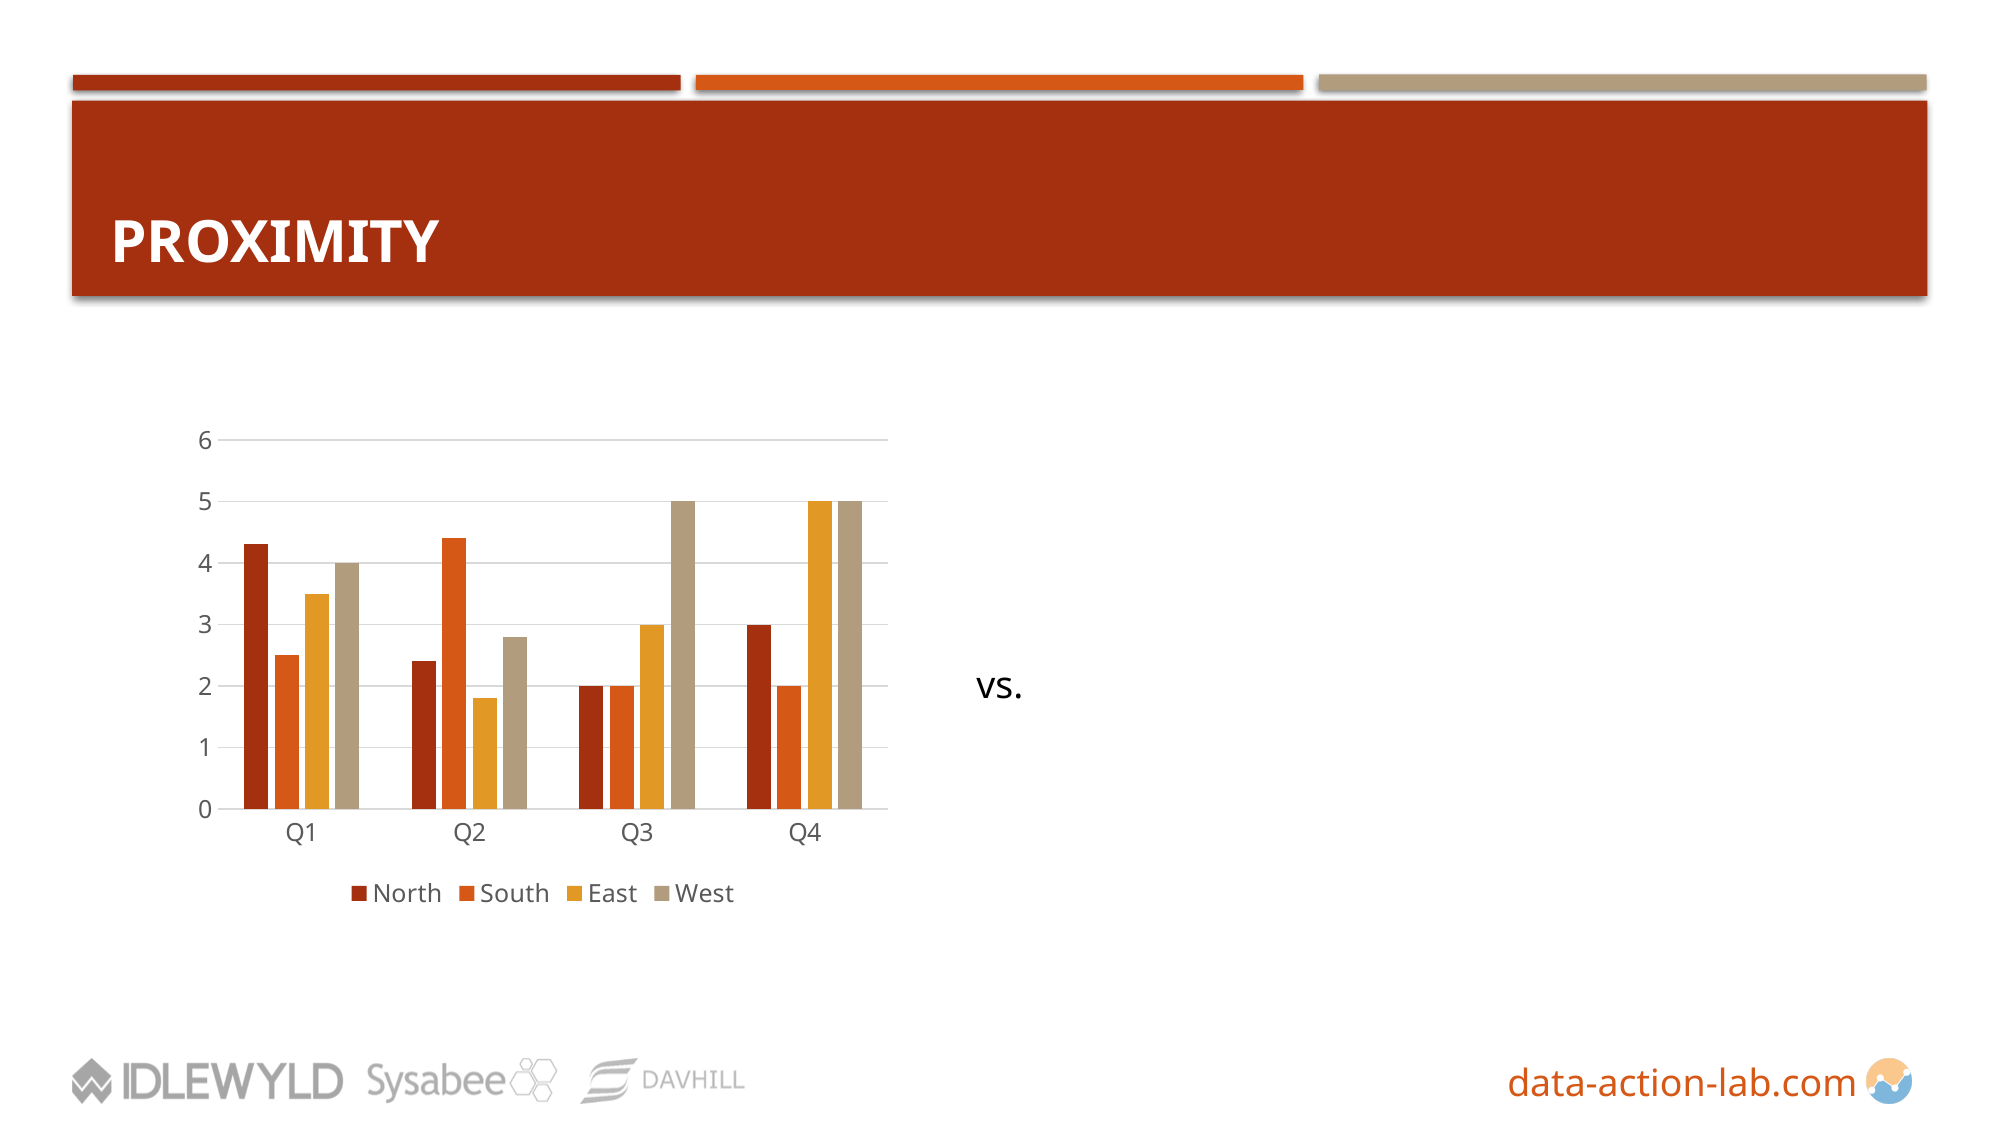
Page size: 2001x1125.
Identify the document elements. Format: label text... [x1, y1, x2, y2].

chart [183, 412, 904, 918]
text_box vs. [961, 653, 1039, 714]
title Proximity [95, 115, 1905, 282]
picture [72, 1058, 745, 1104]
